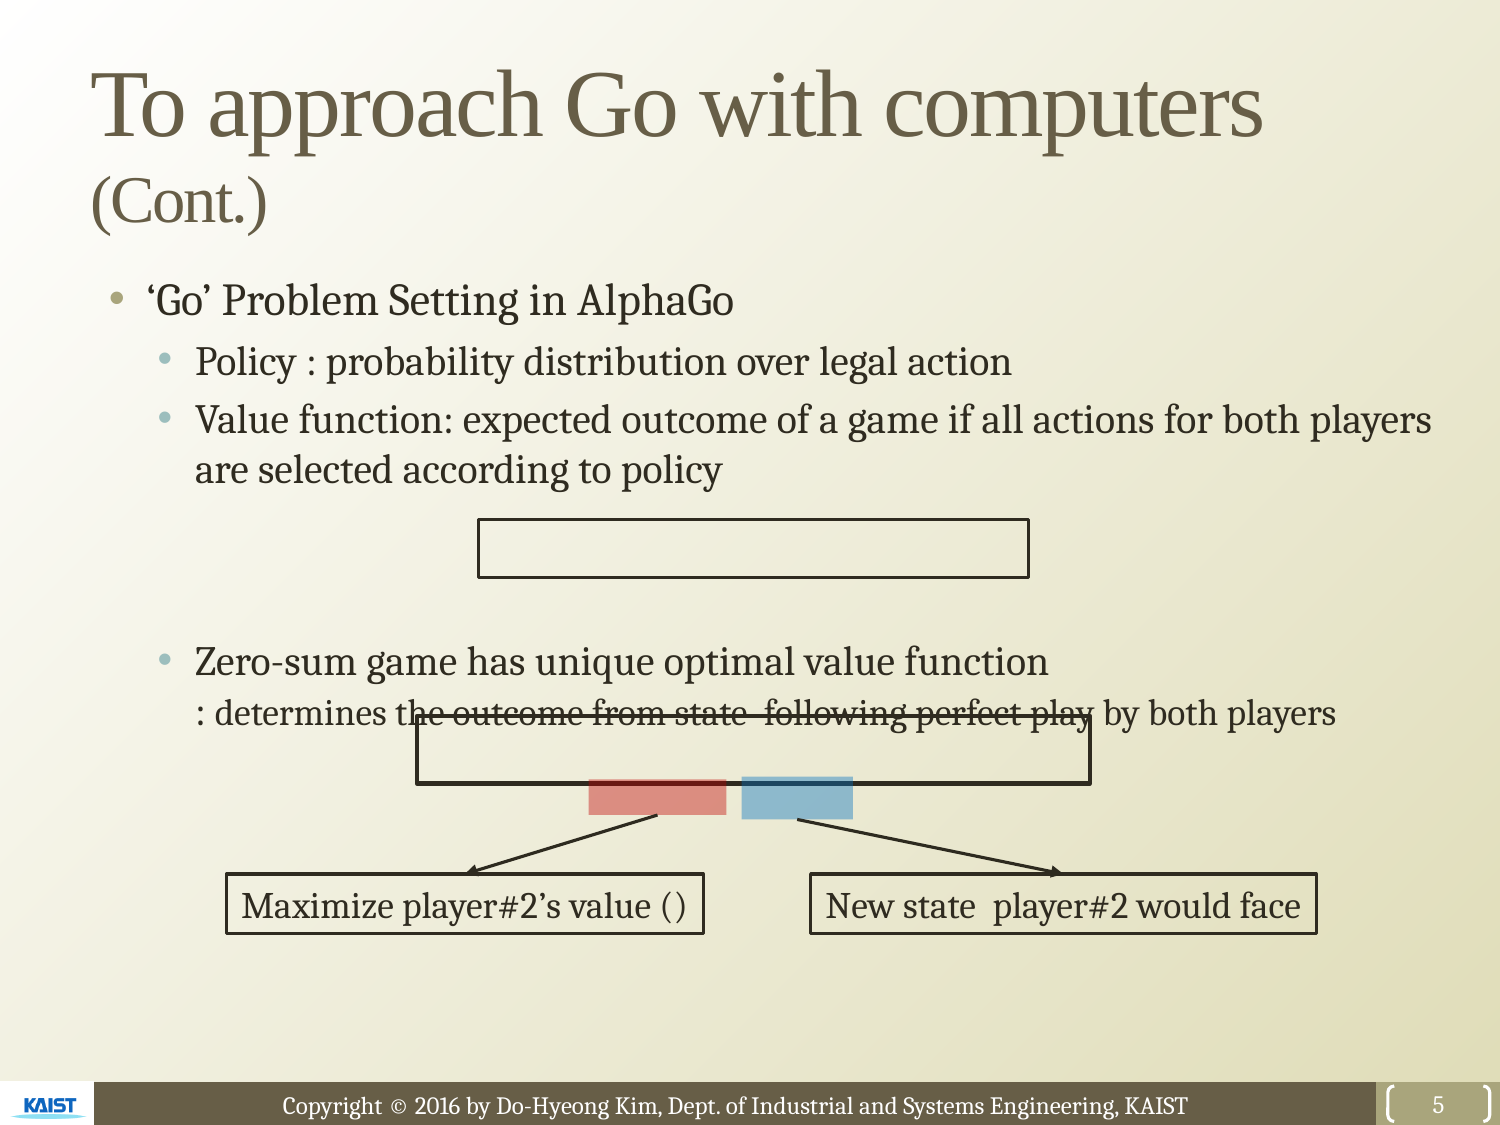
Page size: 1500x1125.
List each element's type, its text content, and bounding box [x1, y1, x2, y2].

title To approach Go with computers (Cont.) [75, 45, 1459, 232]
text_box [464, 814, 659, 875]
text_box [796, 818, 1064, 875]
text_box [587, 777, 728, 817]
picture [0, 1081, 94, 1125]
slide_number 5 [1386, 1084, 1492, 1123]
text_box [740, 774, 855, 822]
